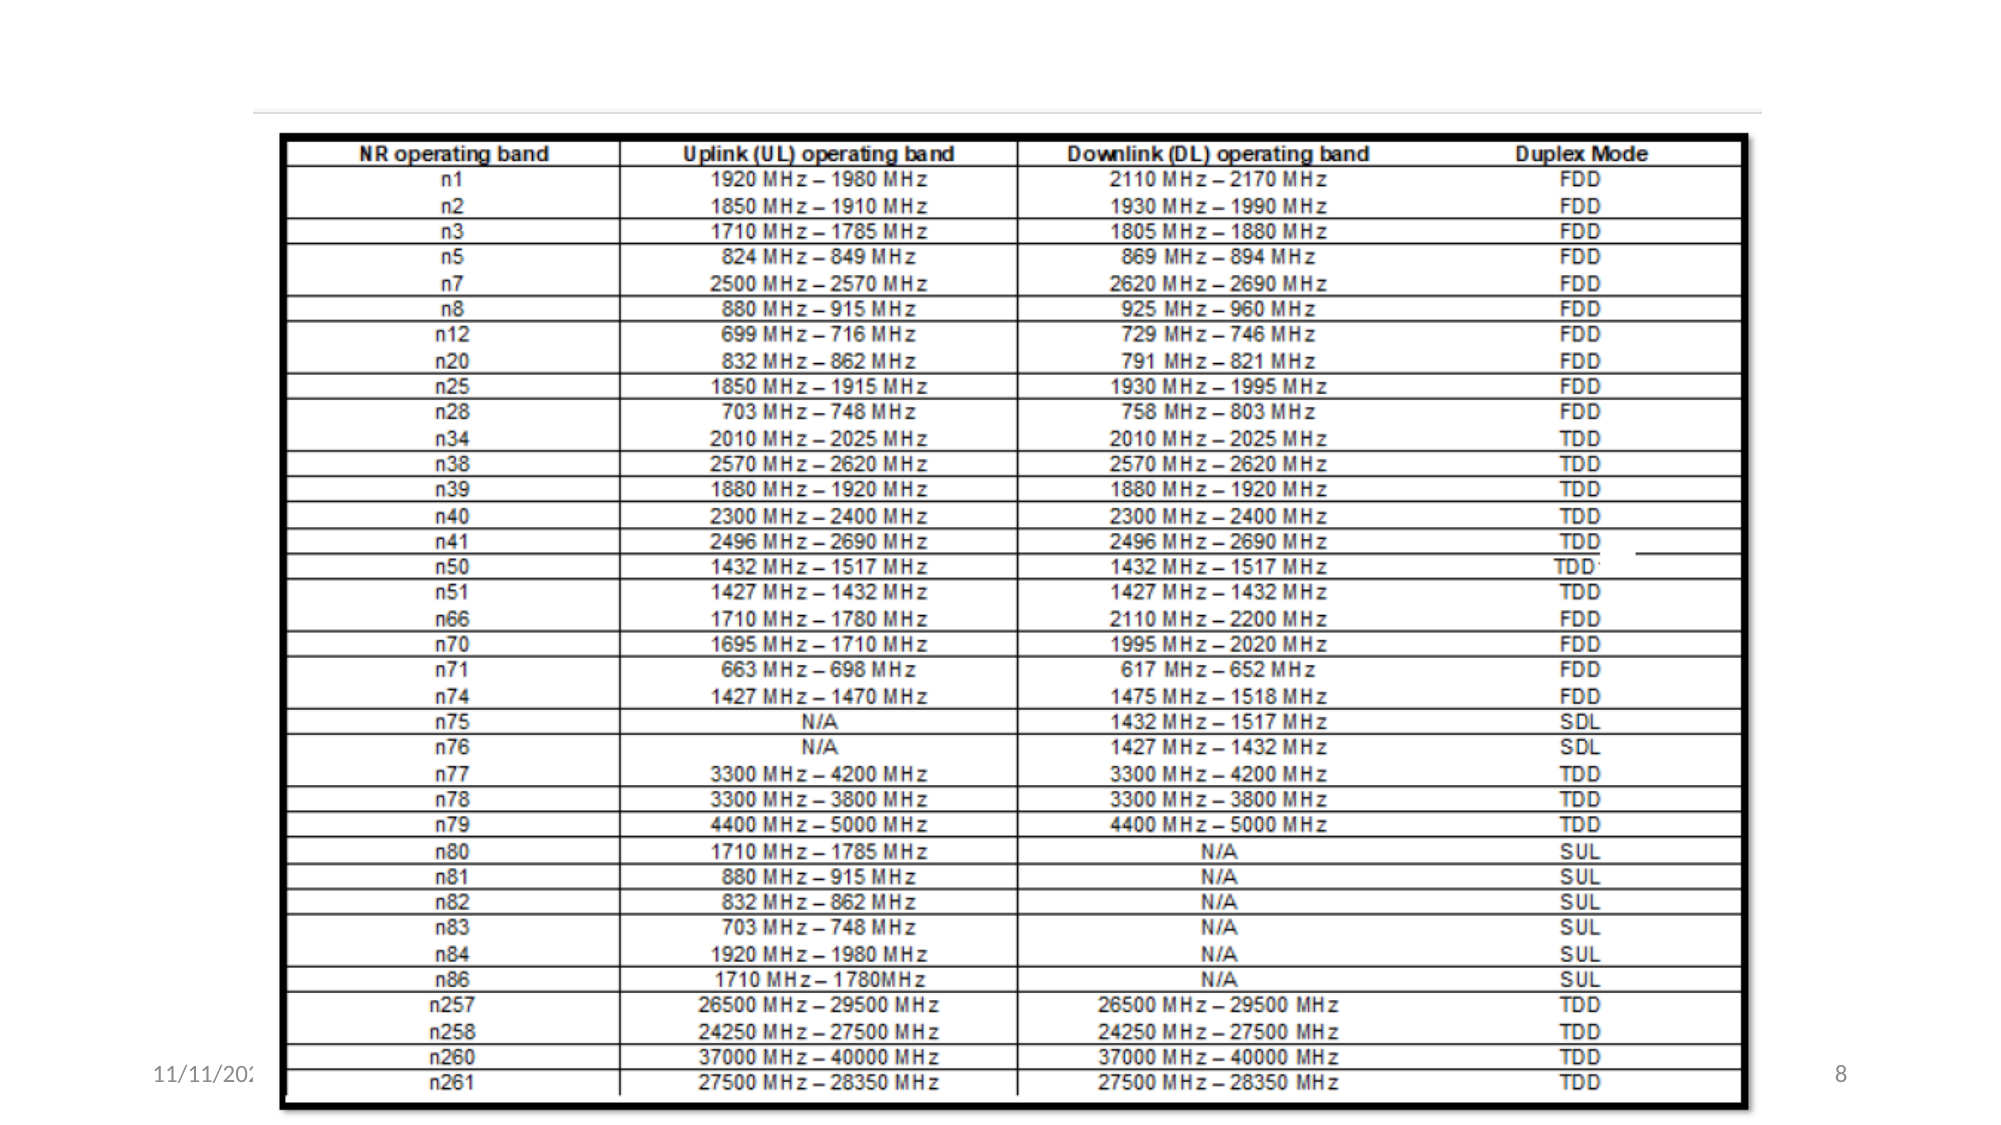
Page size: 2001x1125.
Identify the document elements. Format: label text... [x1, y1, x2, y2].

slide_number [137, 1042, 253, 1103]
picture [253, 108, 1762, 1125]
slide_number 8 [1762, 1042, 1863, 1103]
